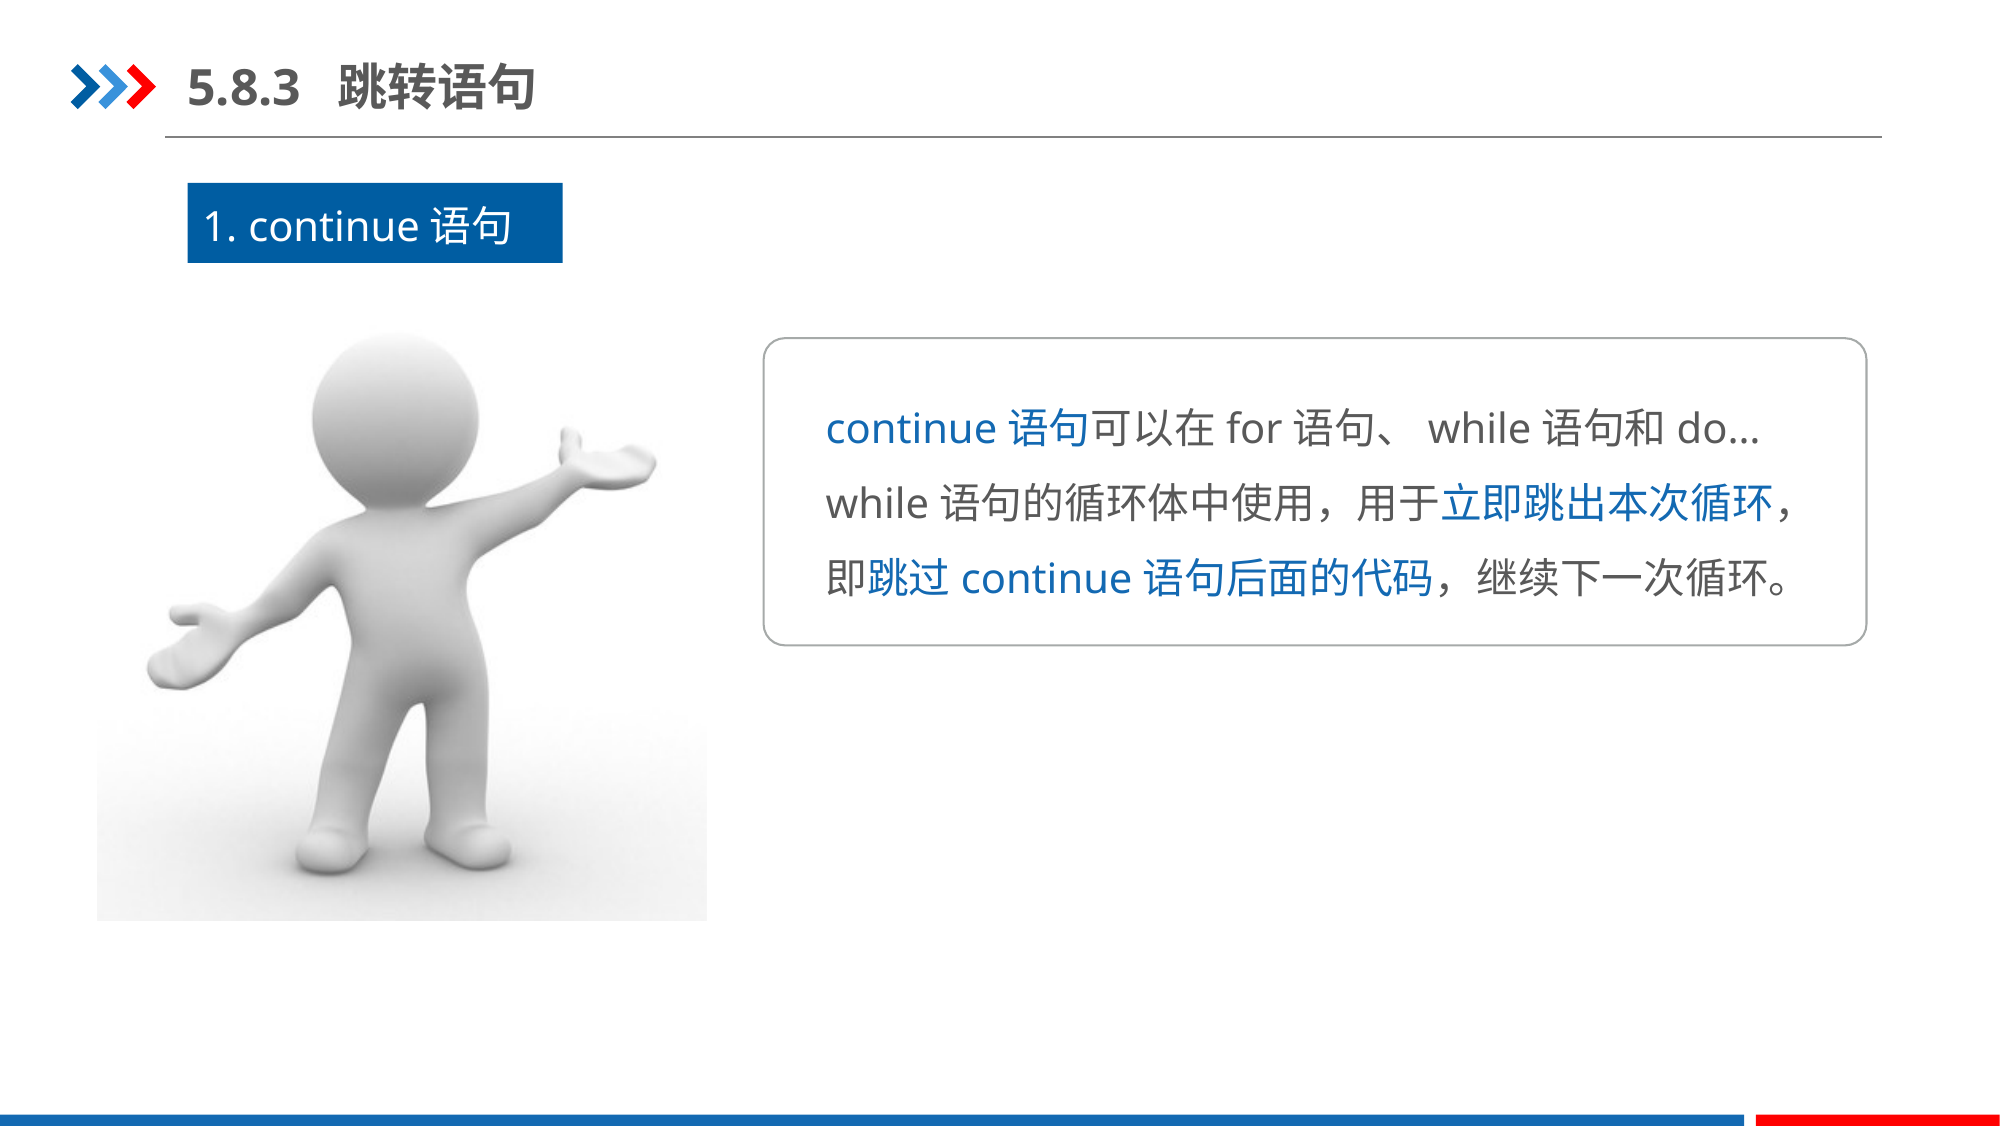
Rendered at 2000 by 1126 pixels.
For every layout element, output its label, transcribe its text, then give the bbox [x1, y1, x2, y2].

picture [96, 263, 707, 921]
text_box [763, 338, 1867, 646]
text_box 1. continue语句 [186, 181, 565, 261]
text_box 5.8.3 跳转语句 [187, 43, 918, 127]
